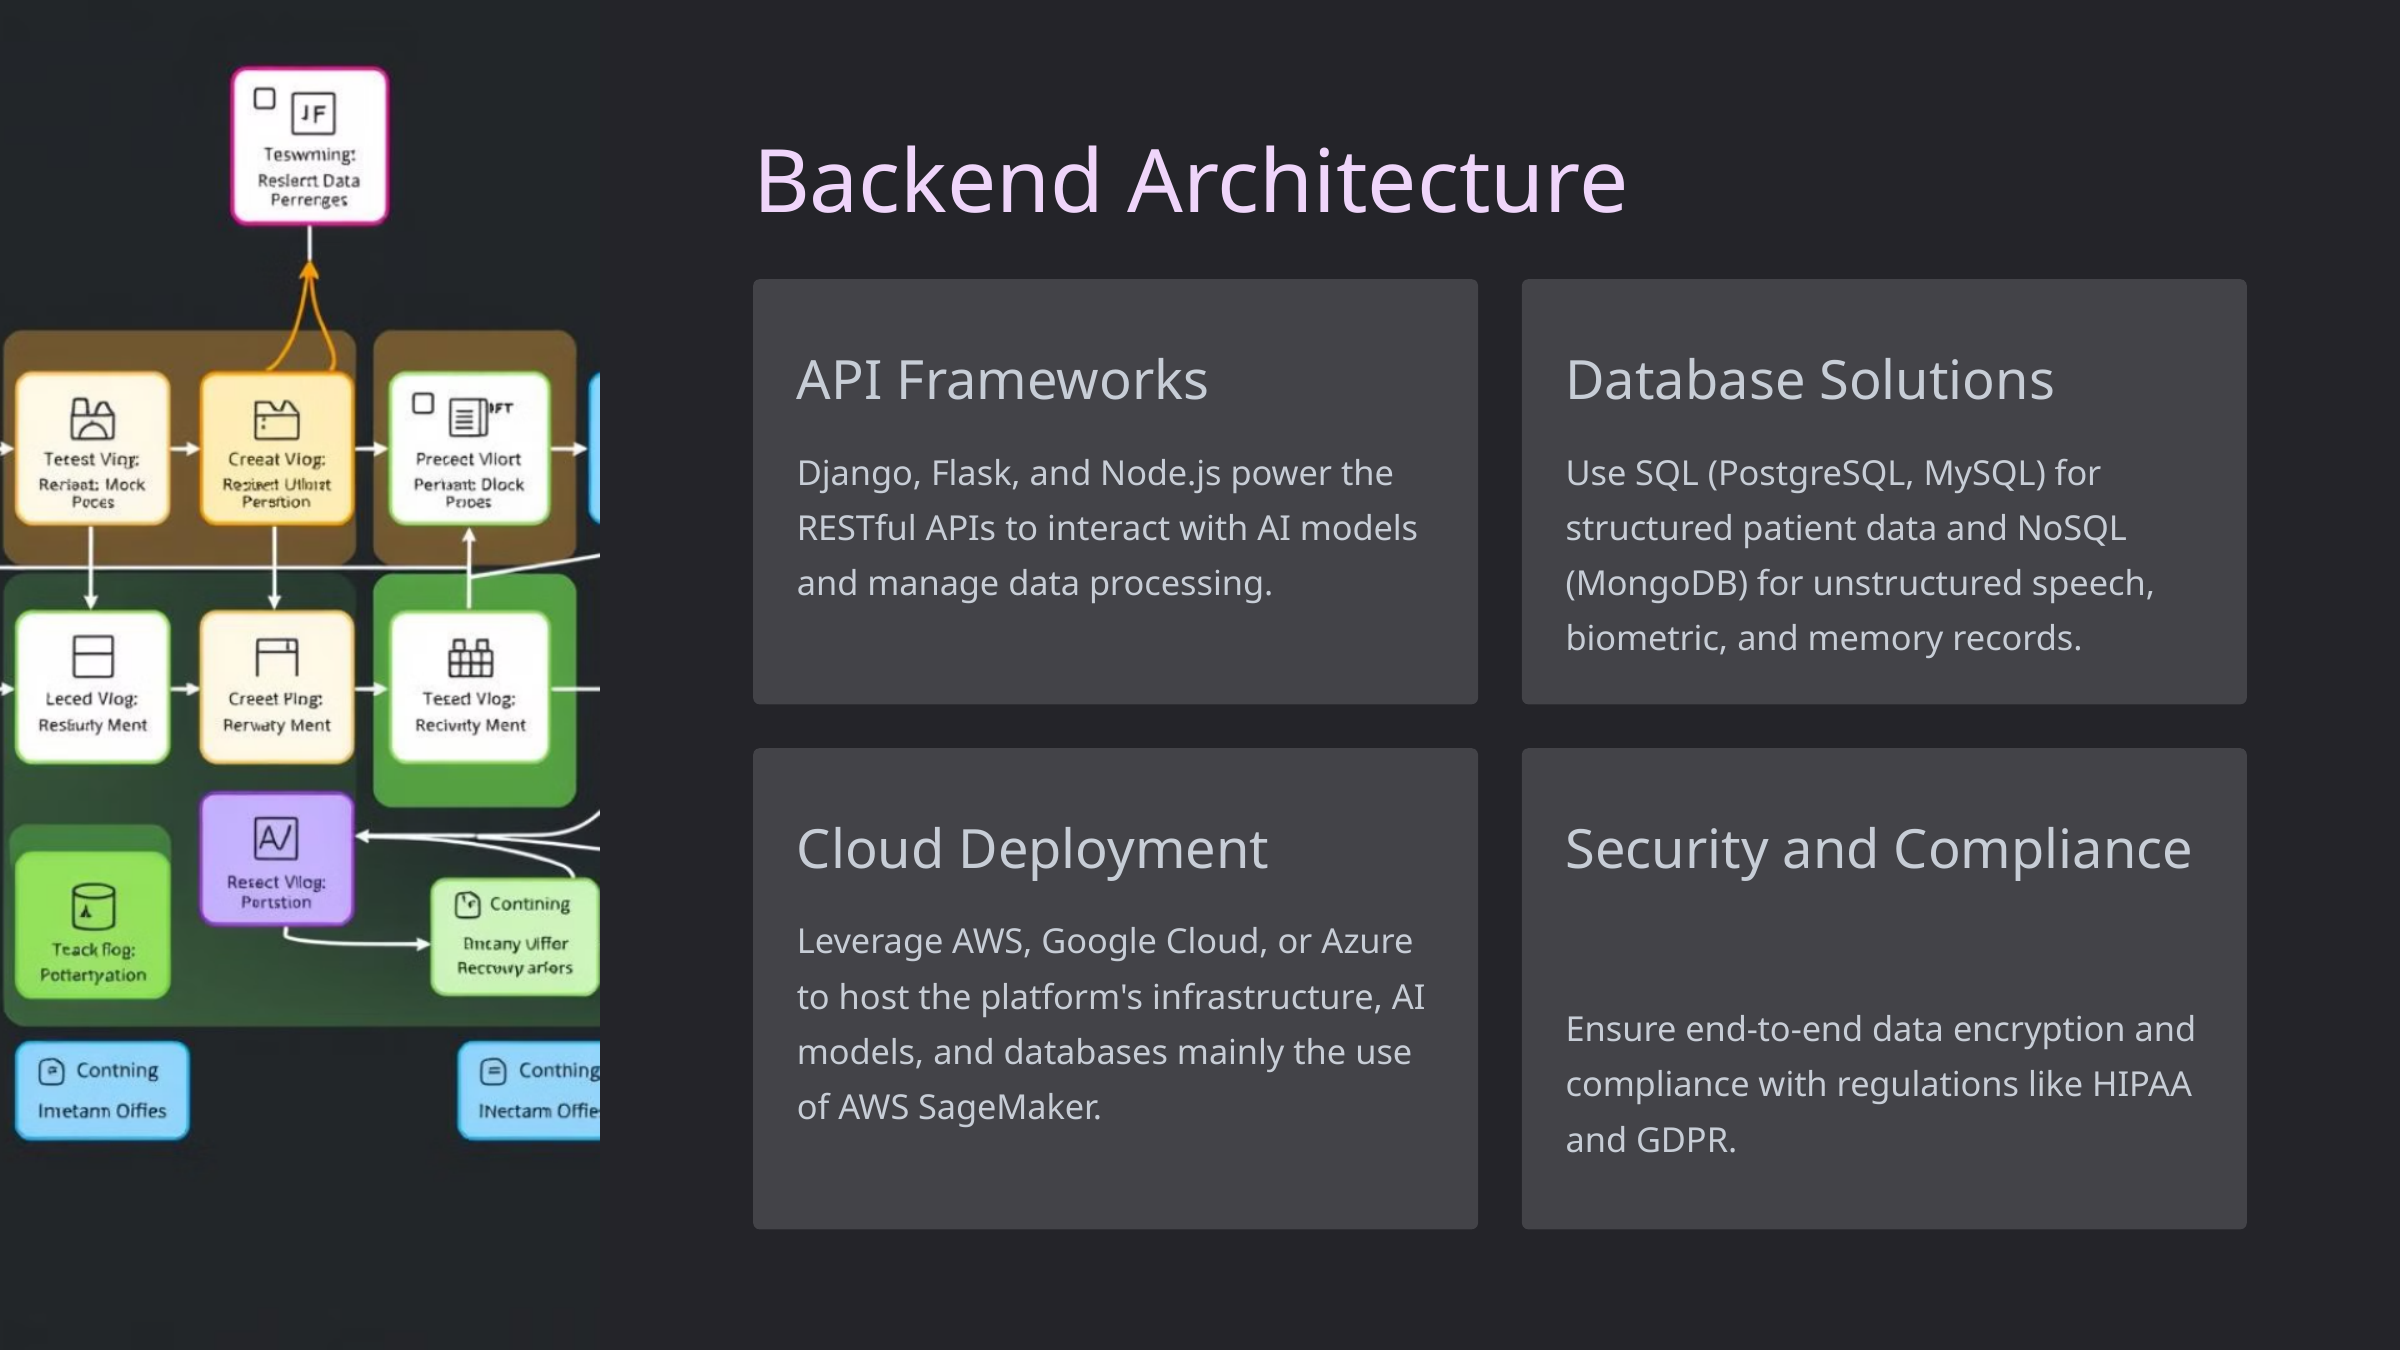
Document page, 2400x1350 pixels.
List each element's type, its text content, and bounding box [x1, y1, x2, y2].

text_box Cloud Deployment [796, 791, 1435, 880]
text_box [1521, 279, 2247, 705]
picture [0, 0, 600, 1350]
text_box Use SQL (PostgreSQL, MySQL) for structured patient data and NoSQL (MongoDB) for unstructured speech, biometric, and memory records. [1565, 436, 2204, 661]
text_box Ensure end-to-end data encryption and compliance with regulations like HIPAA and GDPR. [1565, 993, 2204, 1162]
text_box Database Solutions [1565, 322, 2204, 411]
text_box Security and Compliance [1565, 791, 2204, 967]
text_box [753, 279, 1479, 705]
text_box Backend Architecture [753, 120, 1639, 230]
text_box API Frameworks [796, 322, 1435, 411]
text_box Django, Flask, and Node.js power the RESTful APIs to interact with AI models and manage data processing. [796, 436, 1435, 605]
text_box [753, 748, 1479, 1230]
text_box [1521, 748, 2247, 1230]
text_box Leverage AWS, Google Cloud, or Azure to host the platform's infrastructure, AI models, and databases mainly the use of AWS SageMaker. [796, 905, 1435, 1186]
